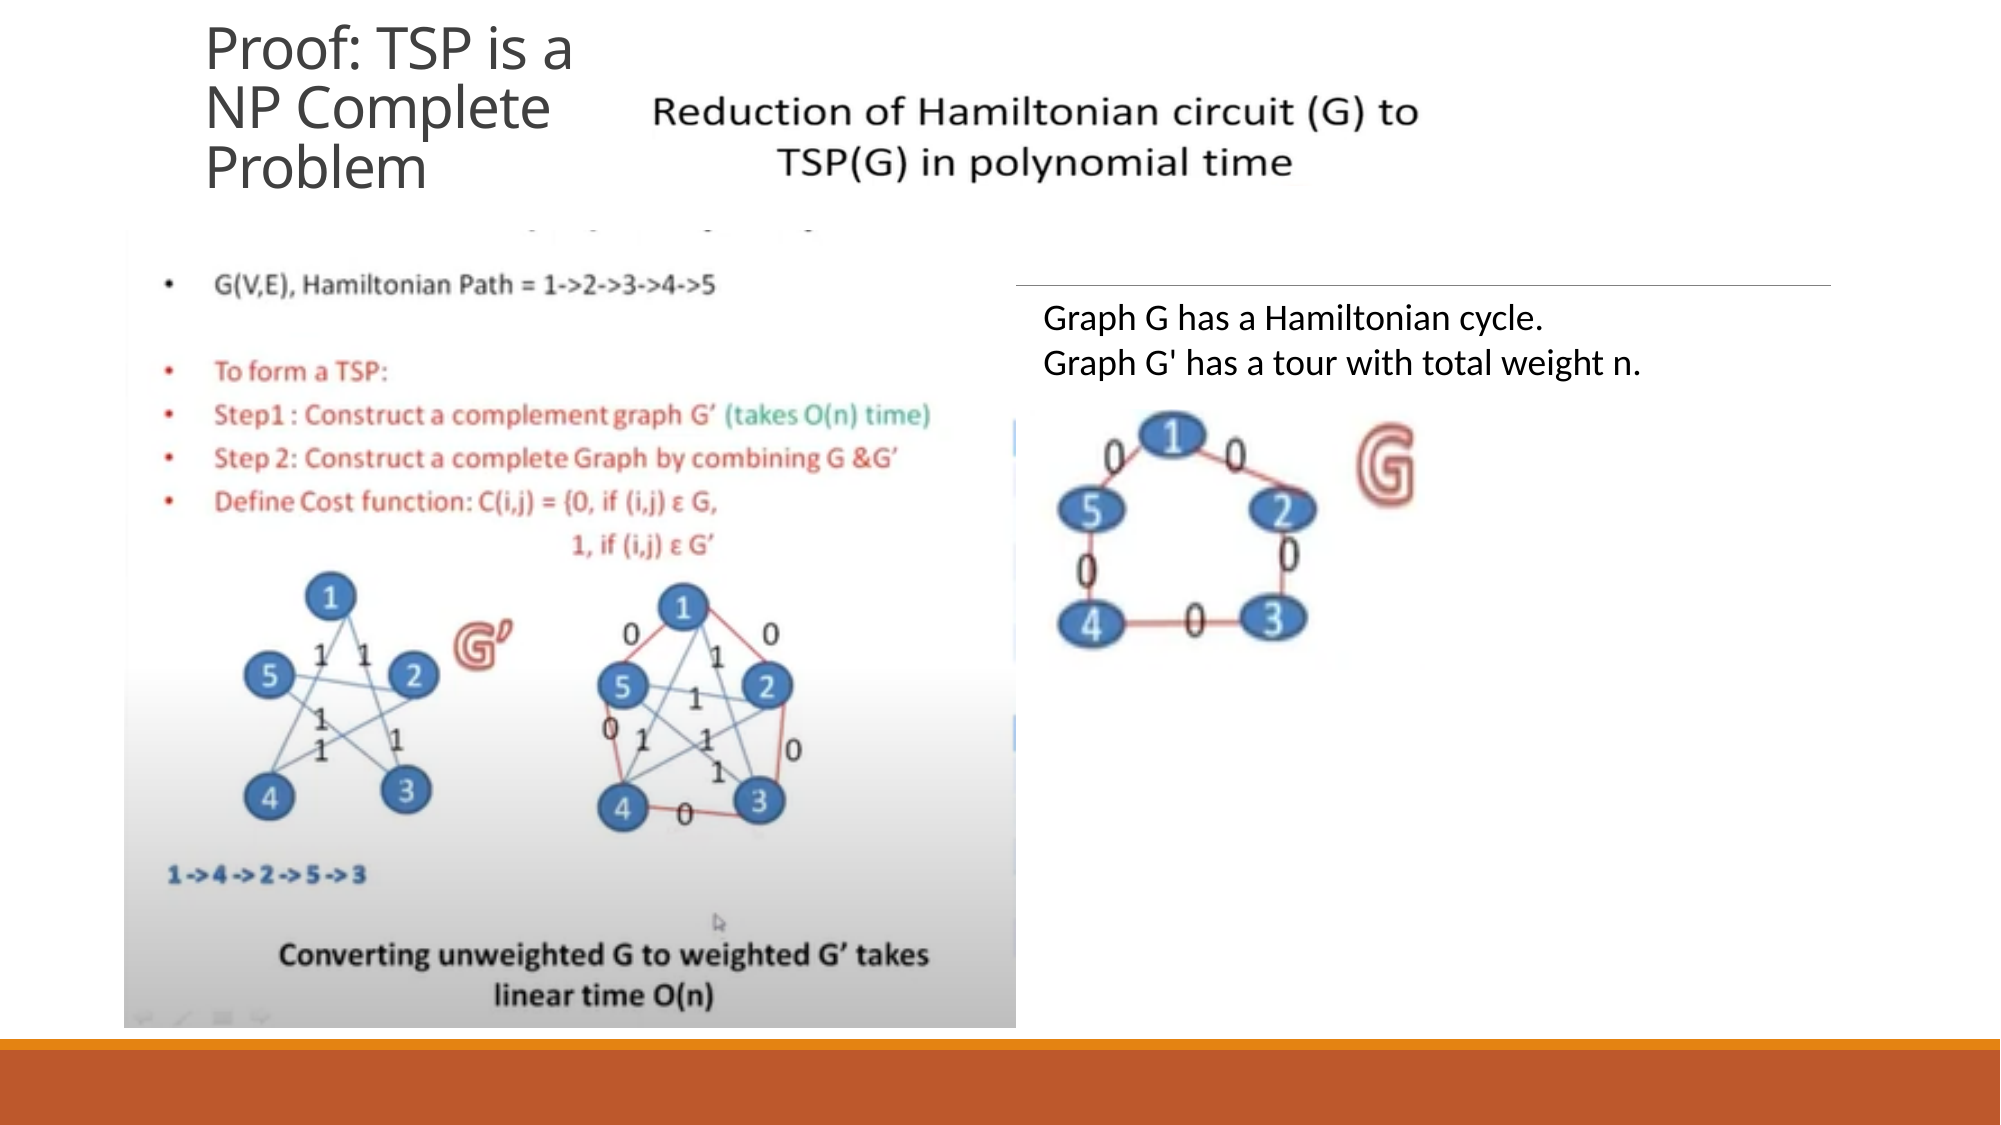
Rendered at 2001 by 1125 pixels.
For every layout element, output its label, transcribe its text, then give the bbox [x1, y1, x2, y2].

picture [631, 78, 1443, 186]
text_box Graph G has a Hamiltonian cycle. Graph G' has a tour with total weight n. [1028, 285, 1747, 391]
title Proof: TSP is a NP Complete Problem [189, 0, 677, 208]
picture [123, 229, 1426, 1028]
